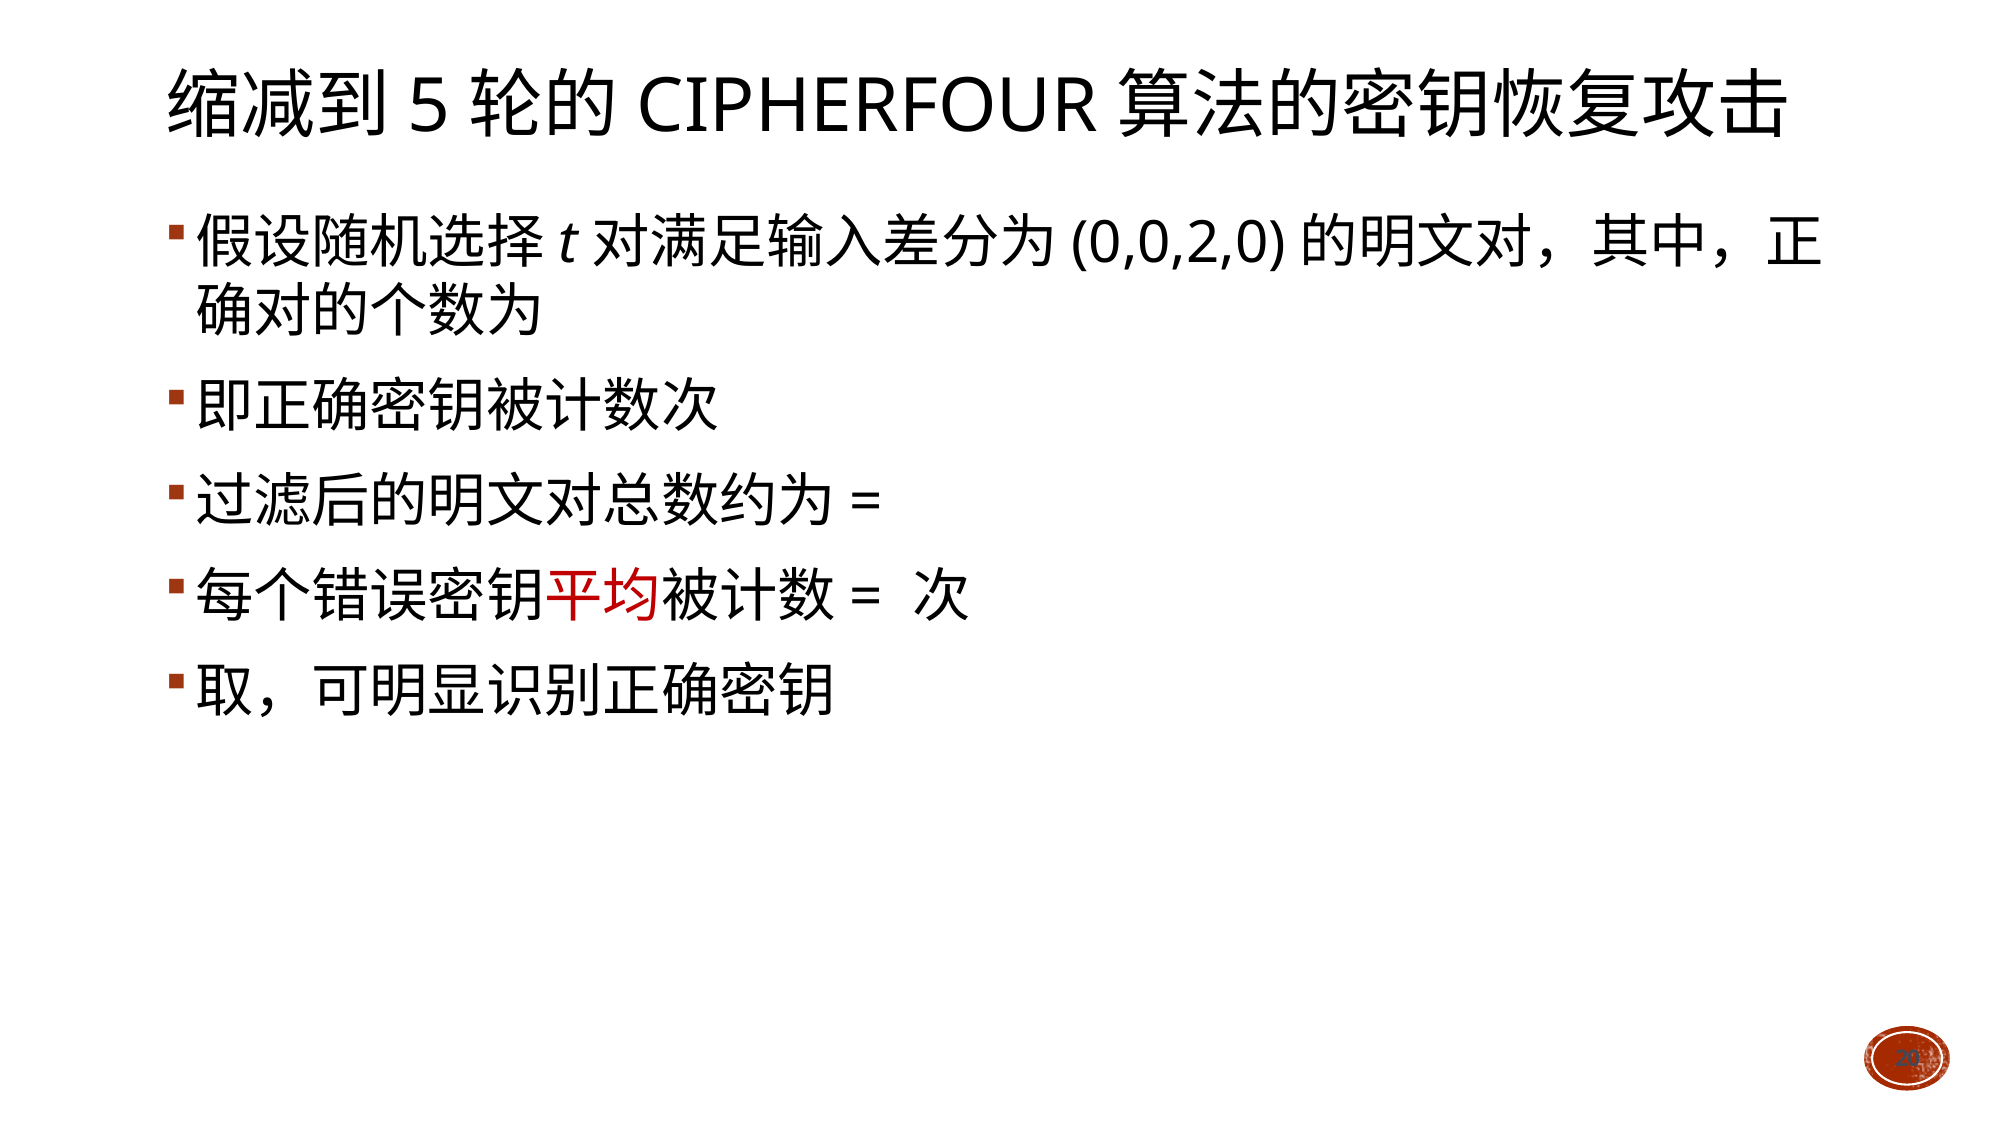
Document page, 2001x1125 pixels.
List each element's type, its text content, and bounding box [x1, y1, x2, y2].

slide_number 20 [1855, 1028, 1961, 1089]
title 缩减到5轮的CipherFour算法的密钥恢复攻击 [150, 30, 1850, 184]
